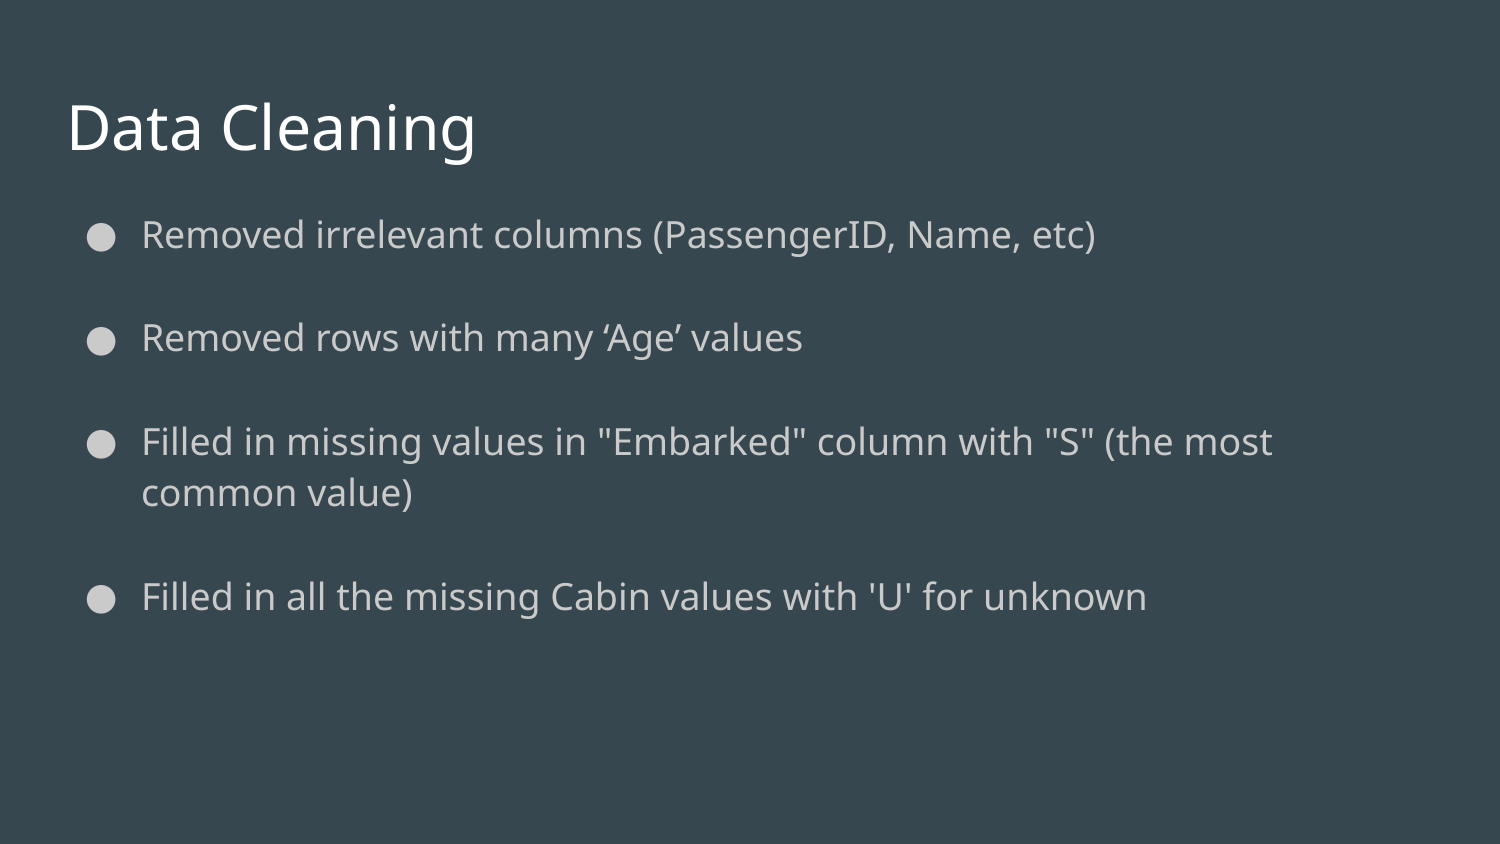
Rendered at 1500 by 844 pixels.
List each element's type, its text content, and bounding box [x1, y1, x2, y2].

list Removed irrelevant columns (PassengerID, Name, etc) Removed rows with many ‘Age’ values Filled in missing values in "Embarked" column with "S" (the most common value) Filled in all the missing Cabin values with 'U' for unknown [51, 189, 1449, 750]
title Data Cleaning [51, 72, 1449, 167]
